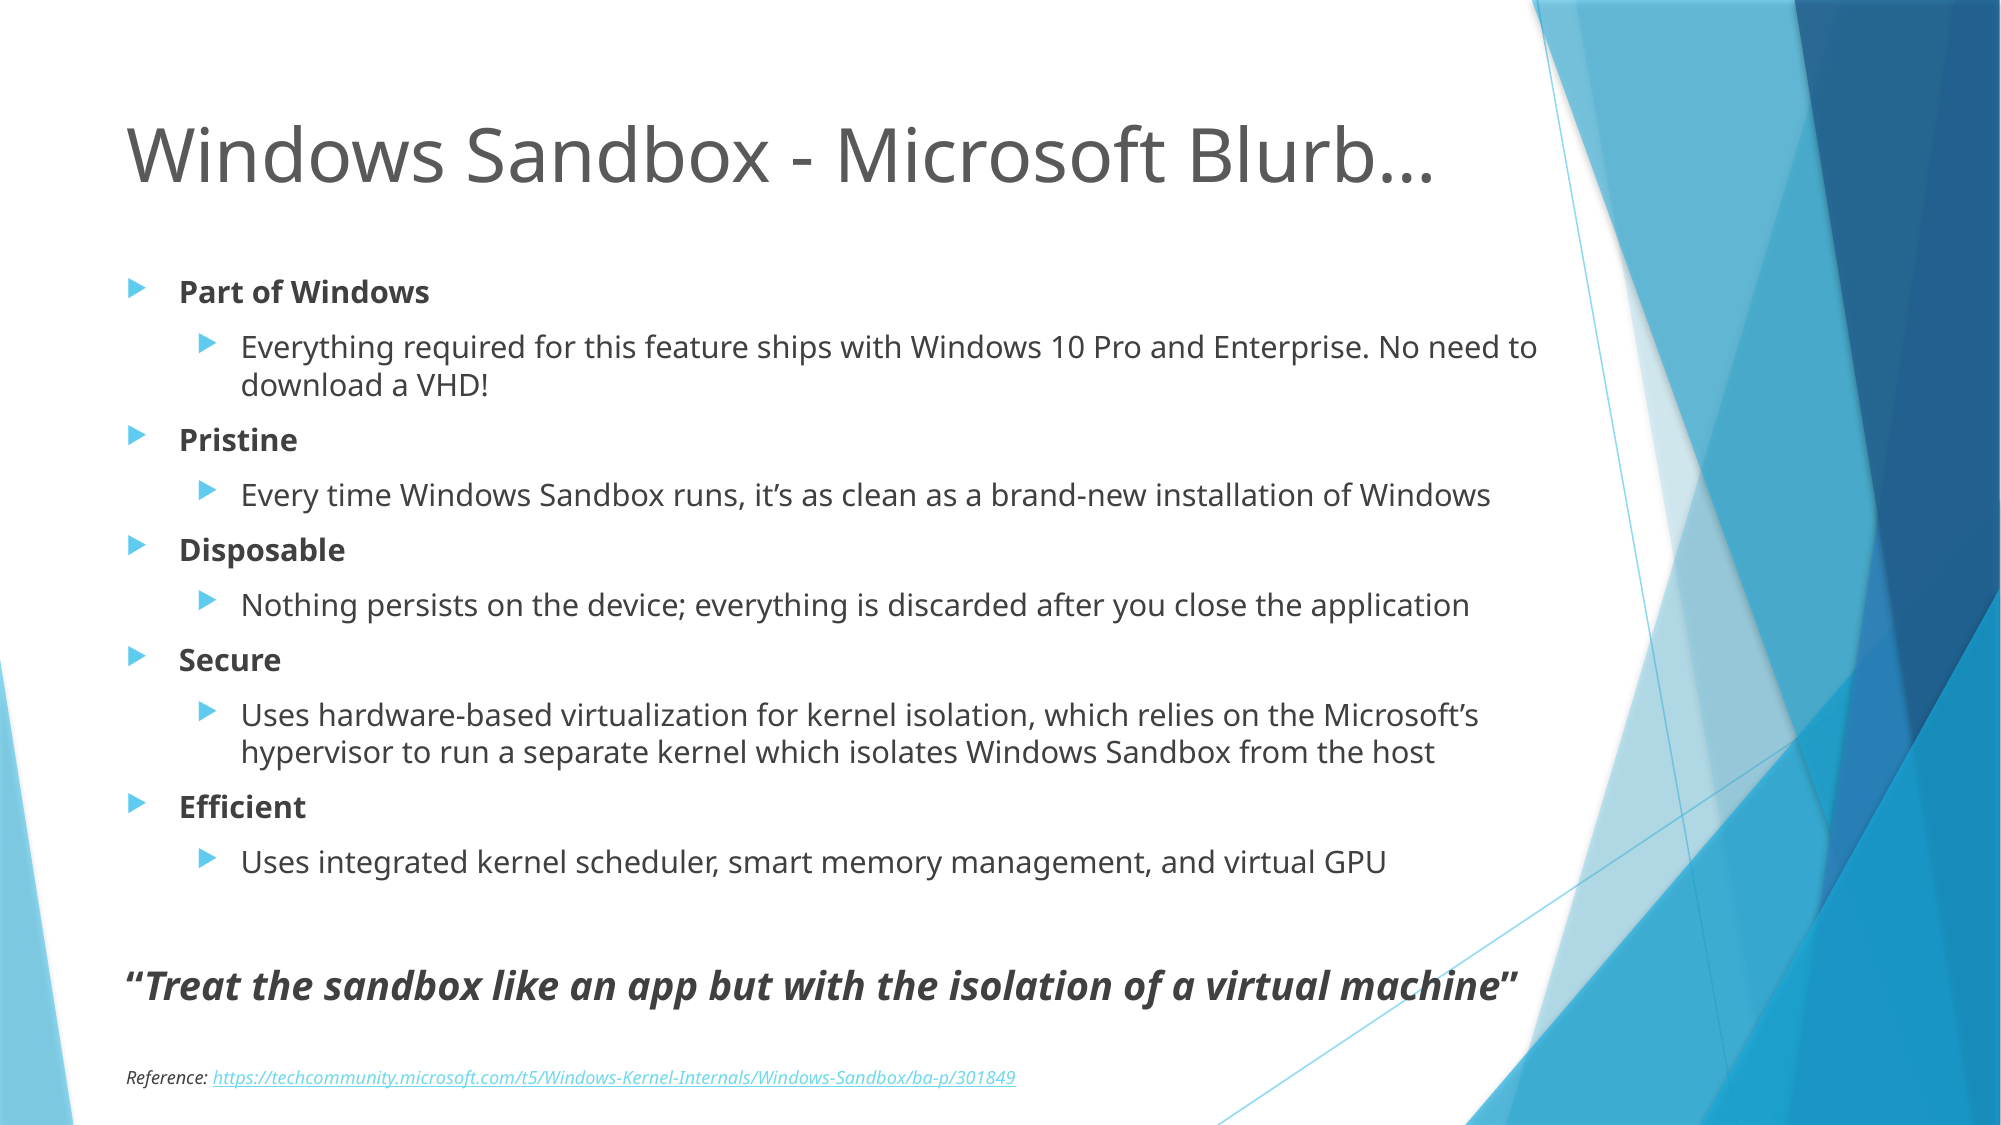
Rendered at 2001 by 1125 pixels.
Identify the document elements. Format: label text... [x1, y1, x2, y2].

list Part of Windows Everything required for this feature ships with Windows 10 Pro and Enterprise. No need to download a VHD! Pristine Every time Windows Sandbox runs, it’s as clean as a brand-new installation of Windows Disposable Nothing persists on the device; everything is discarded after you close the application Secure Uses hardware-based virtualization for kernel isolation, which relies on the Microsoft’s hypervisor to run a separate kernel which isolates Windows Sandbox from the host Efficient Uses integrated kernel scheduler, smart memory management, and virtual GPU “Treat the sandbox like an app but with the isolation of a virtual machine” Reference: https://techcommunity.microsoft.com/t5/Windows-Kernel-Internals/Windows-Sandbox/ba-p/301849 [111, 265, 1655, 1112]
title Windows Sandbox - Microsoft Blurb… [111, 99, 1522, 265]
